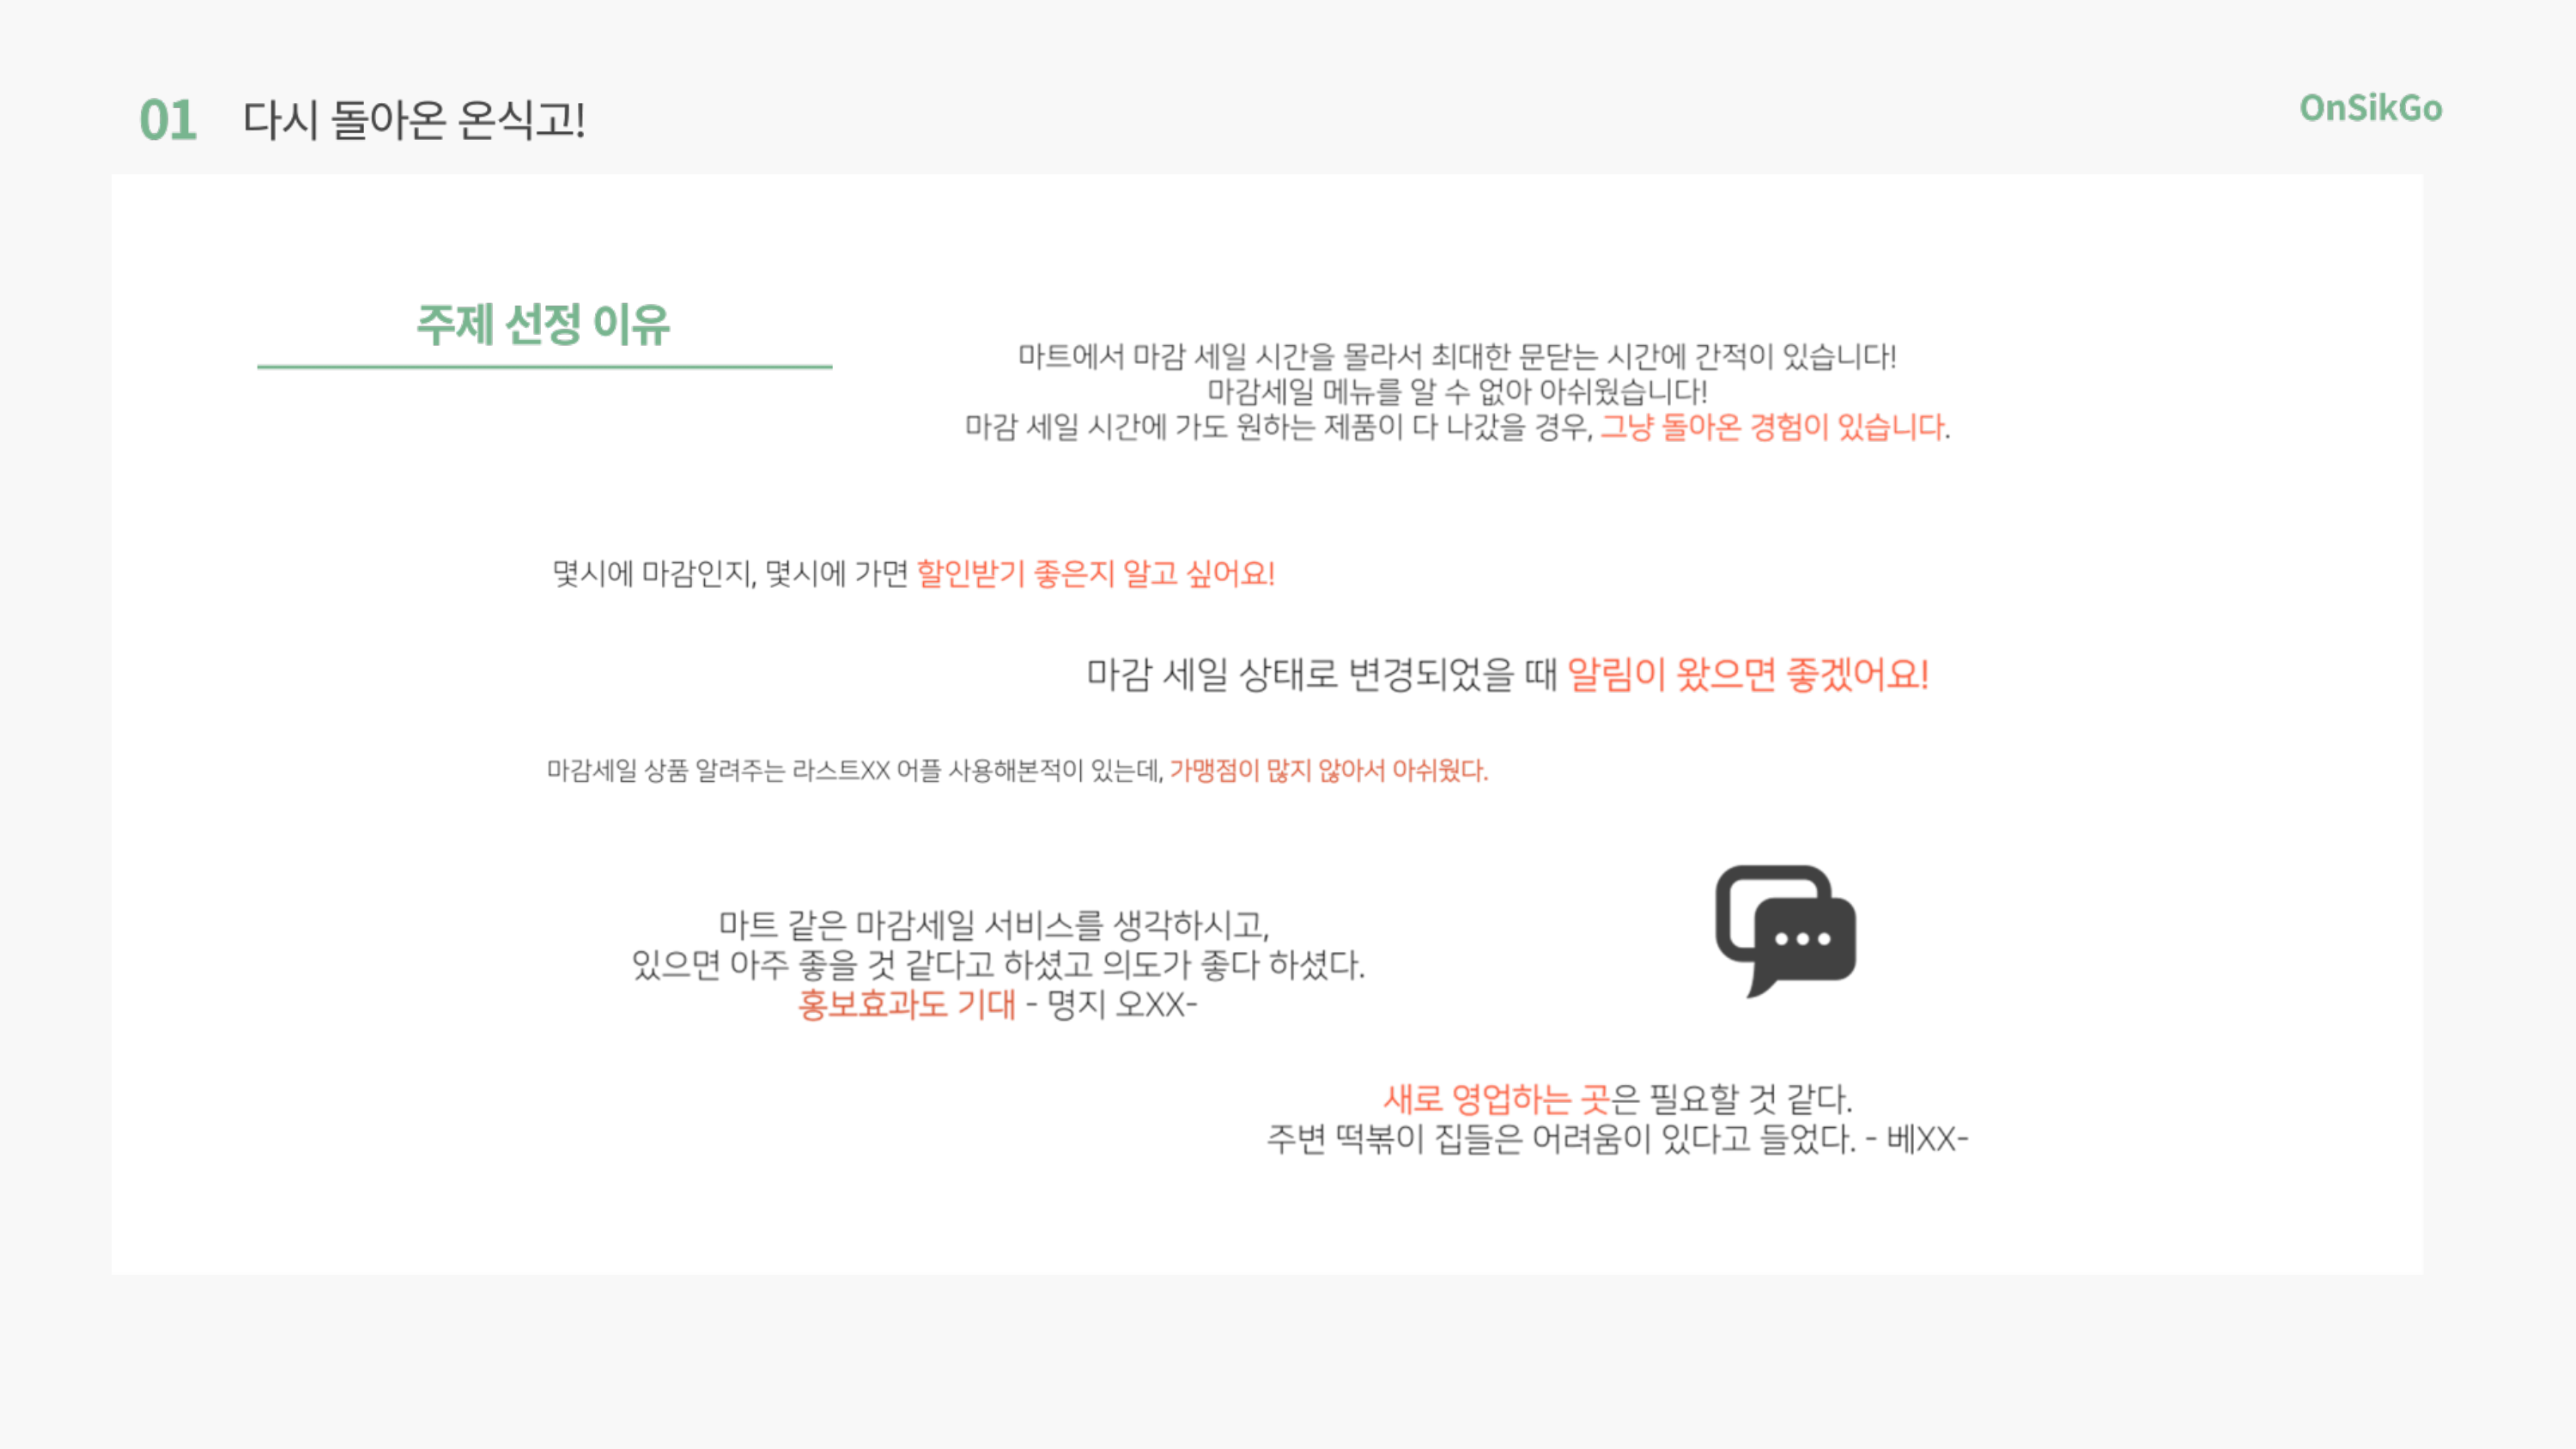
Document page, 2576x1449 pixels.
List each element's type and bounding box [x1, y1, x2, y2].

text_box [421, 549, 1499, 796]
text_box [551, 333, 1984, 1173]
picture [2202, 76, 2459, 149]
picture [331, 282, 693, 360]
text_box [257, 360, 833, 374]
picture [131, 72, 222, 166]
text_box [111, 173, 2424, 1275]
picture [235, 80, 605, 162]
